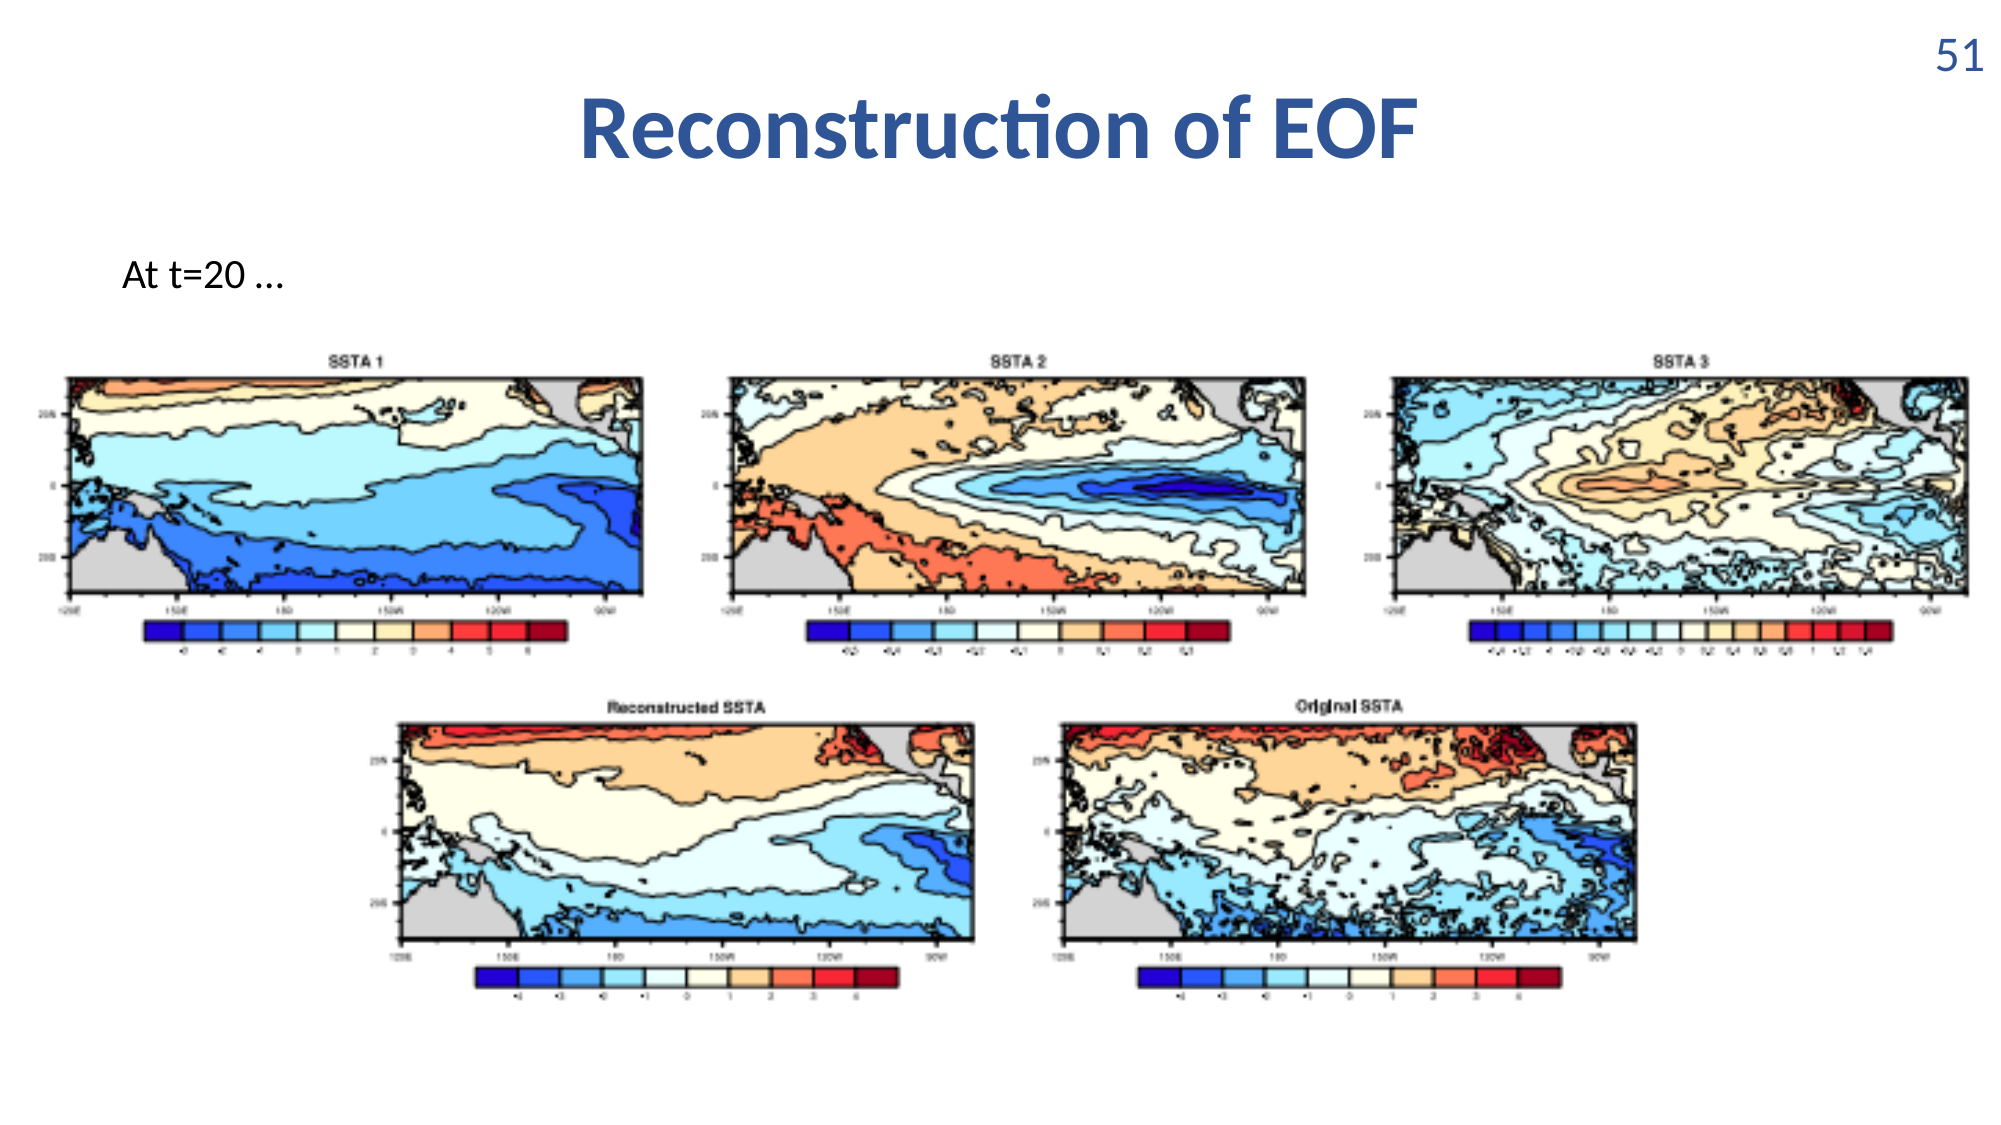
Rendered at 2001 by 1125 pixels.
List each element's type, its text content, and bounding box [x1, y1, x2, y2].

text_box Reconstruction of EOF [274, 58, 1726, 199]
text_box At t=20 … [107, 239, 300, 304]
slide_number 51 [1906, 0, 2000, 104]
picture [25, 345, 1975, 1011]
